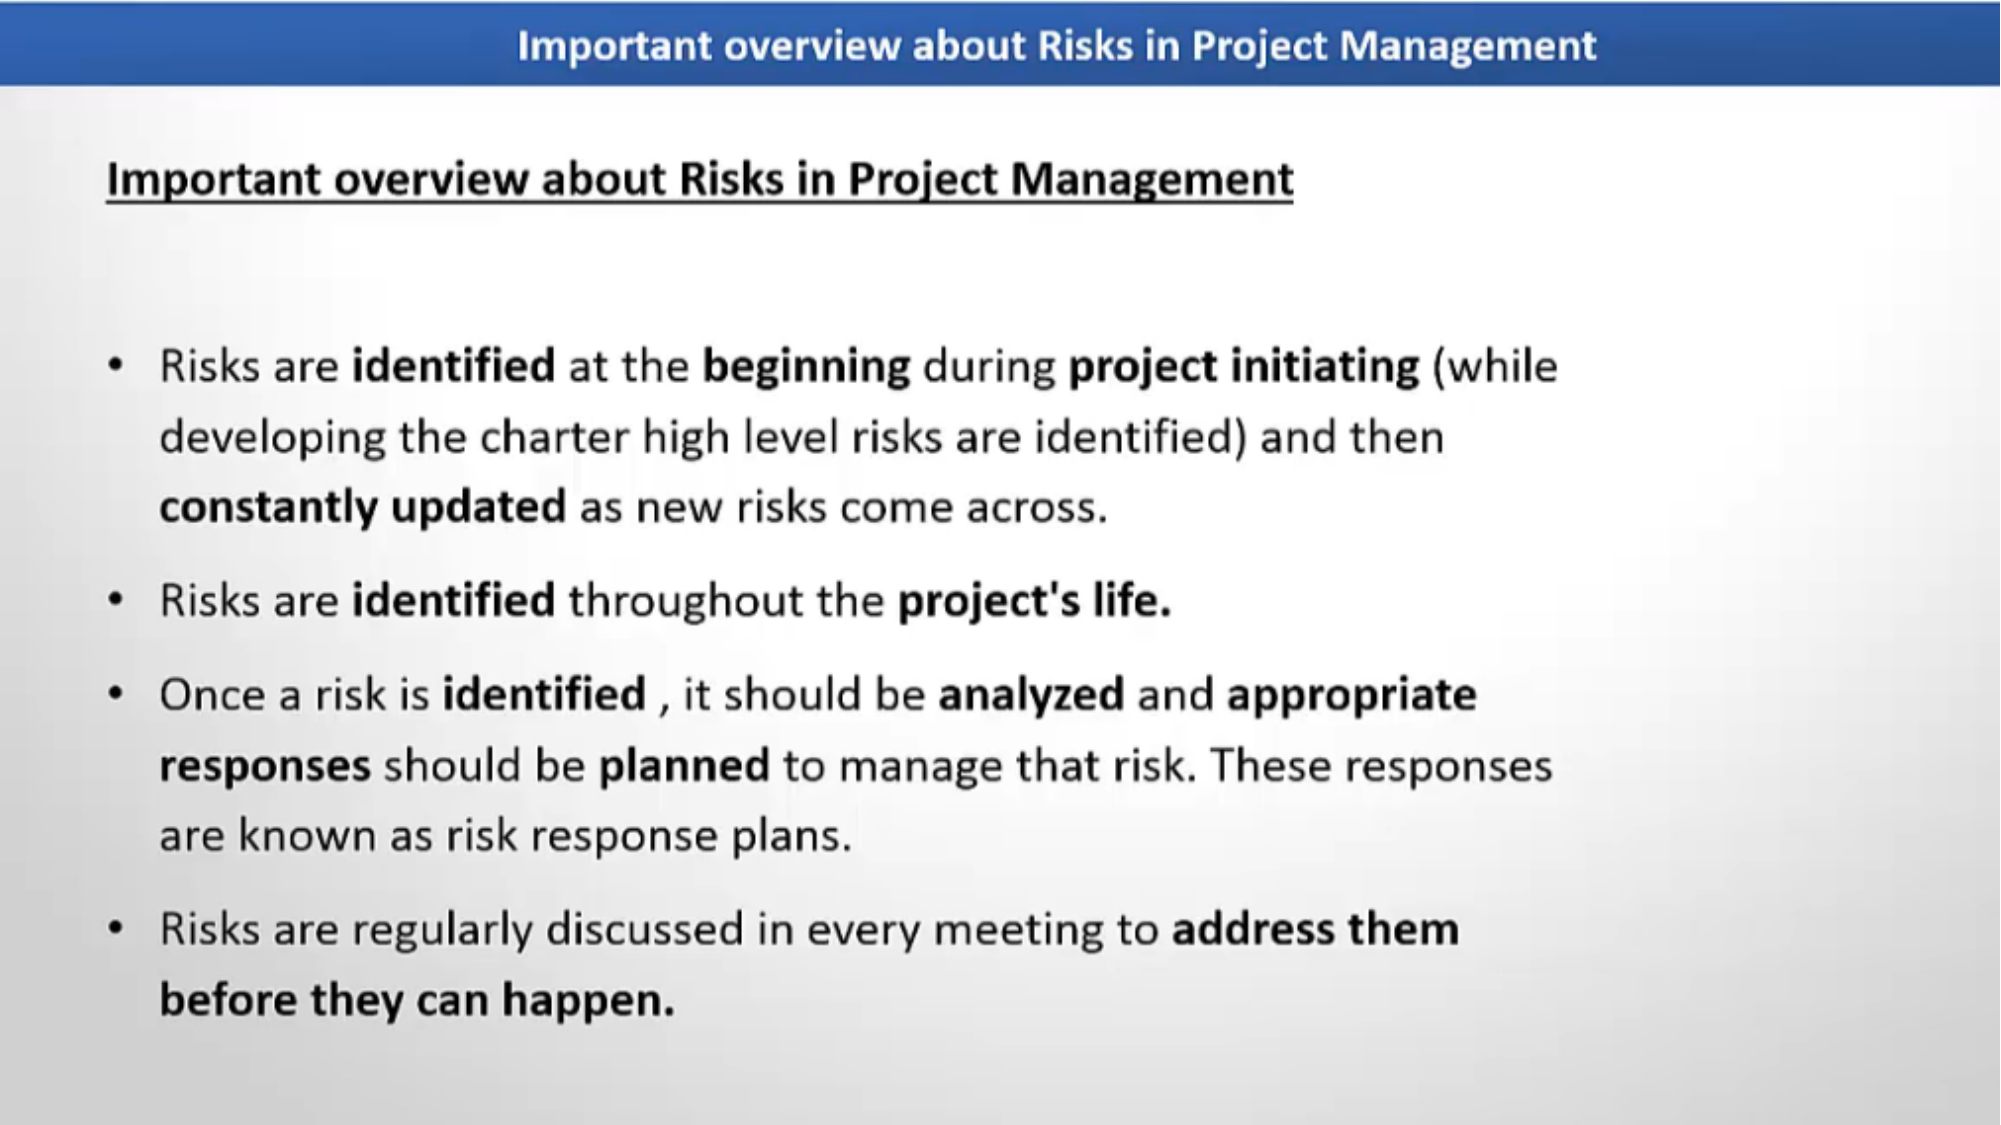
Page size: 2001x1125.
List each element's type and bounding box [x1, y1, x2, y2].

list [0, 0, 2000, 1125]
